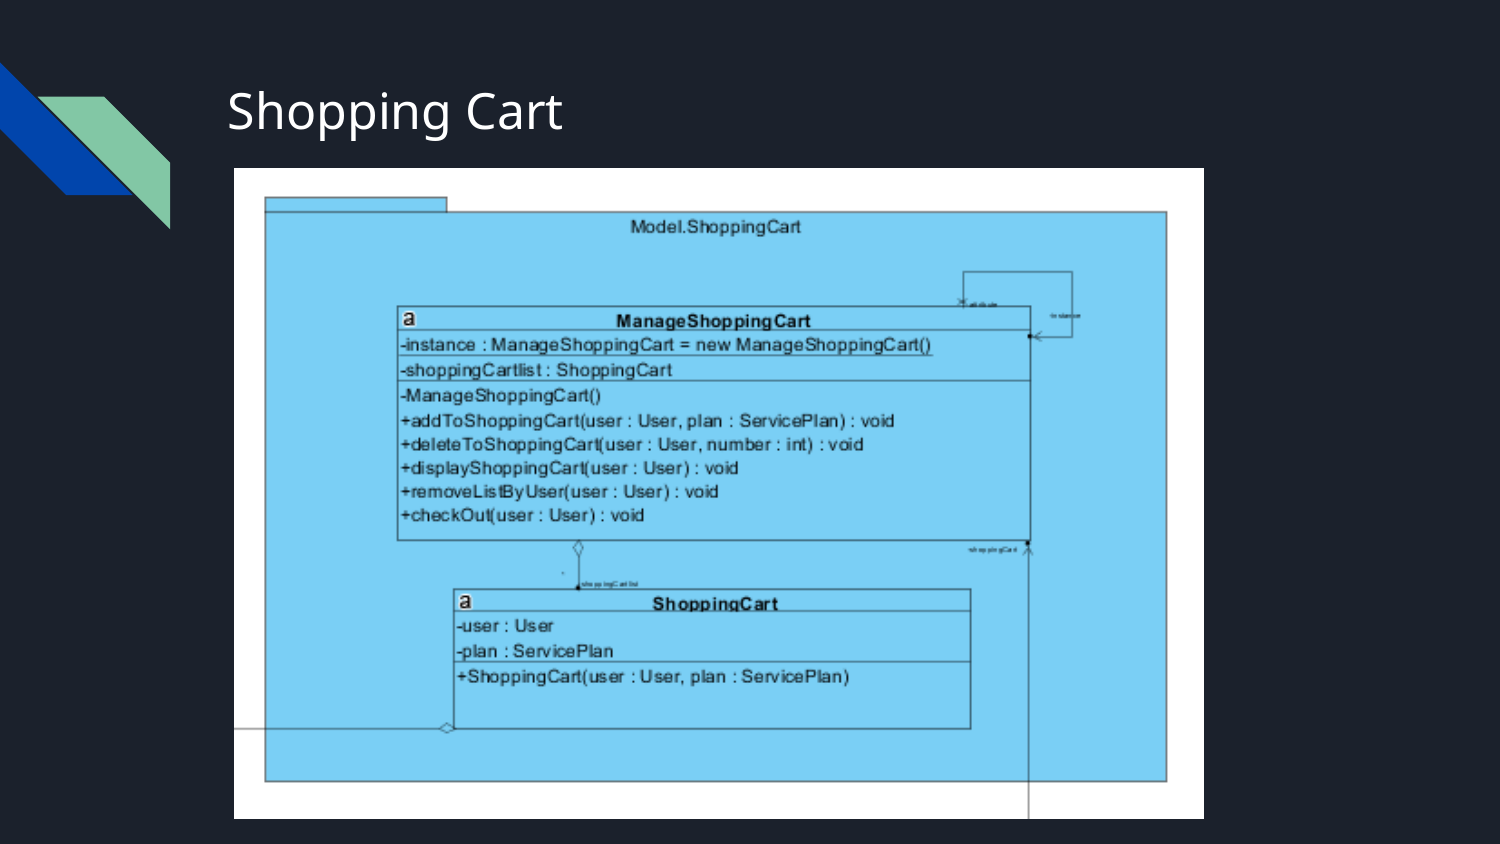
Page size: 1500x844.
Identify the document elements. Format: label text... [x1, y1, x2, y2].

title Shopping Cart [212, 64, 1368, 215]
picture [233, 168, 1204, 819]
